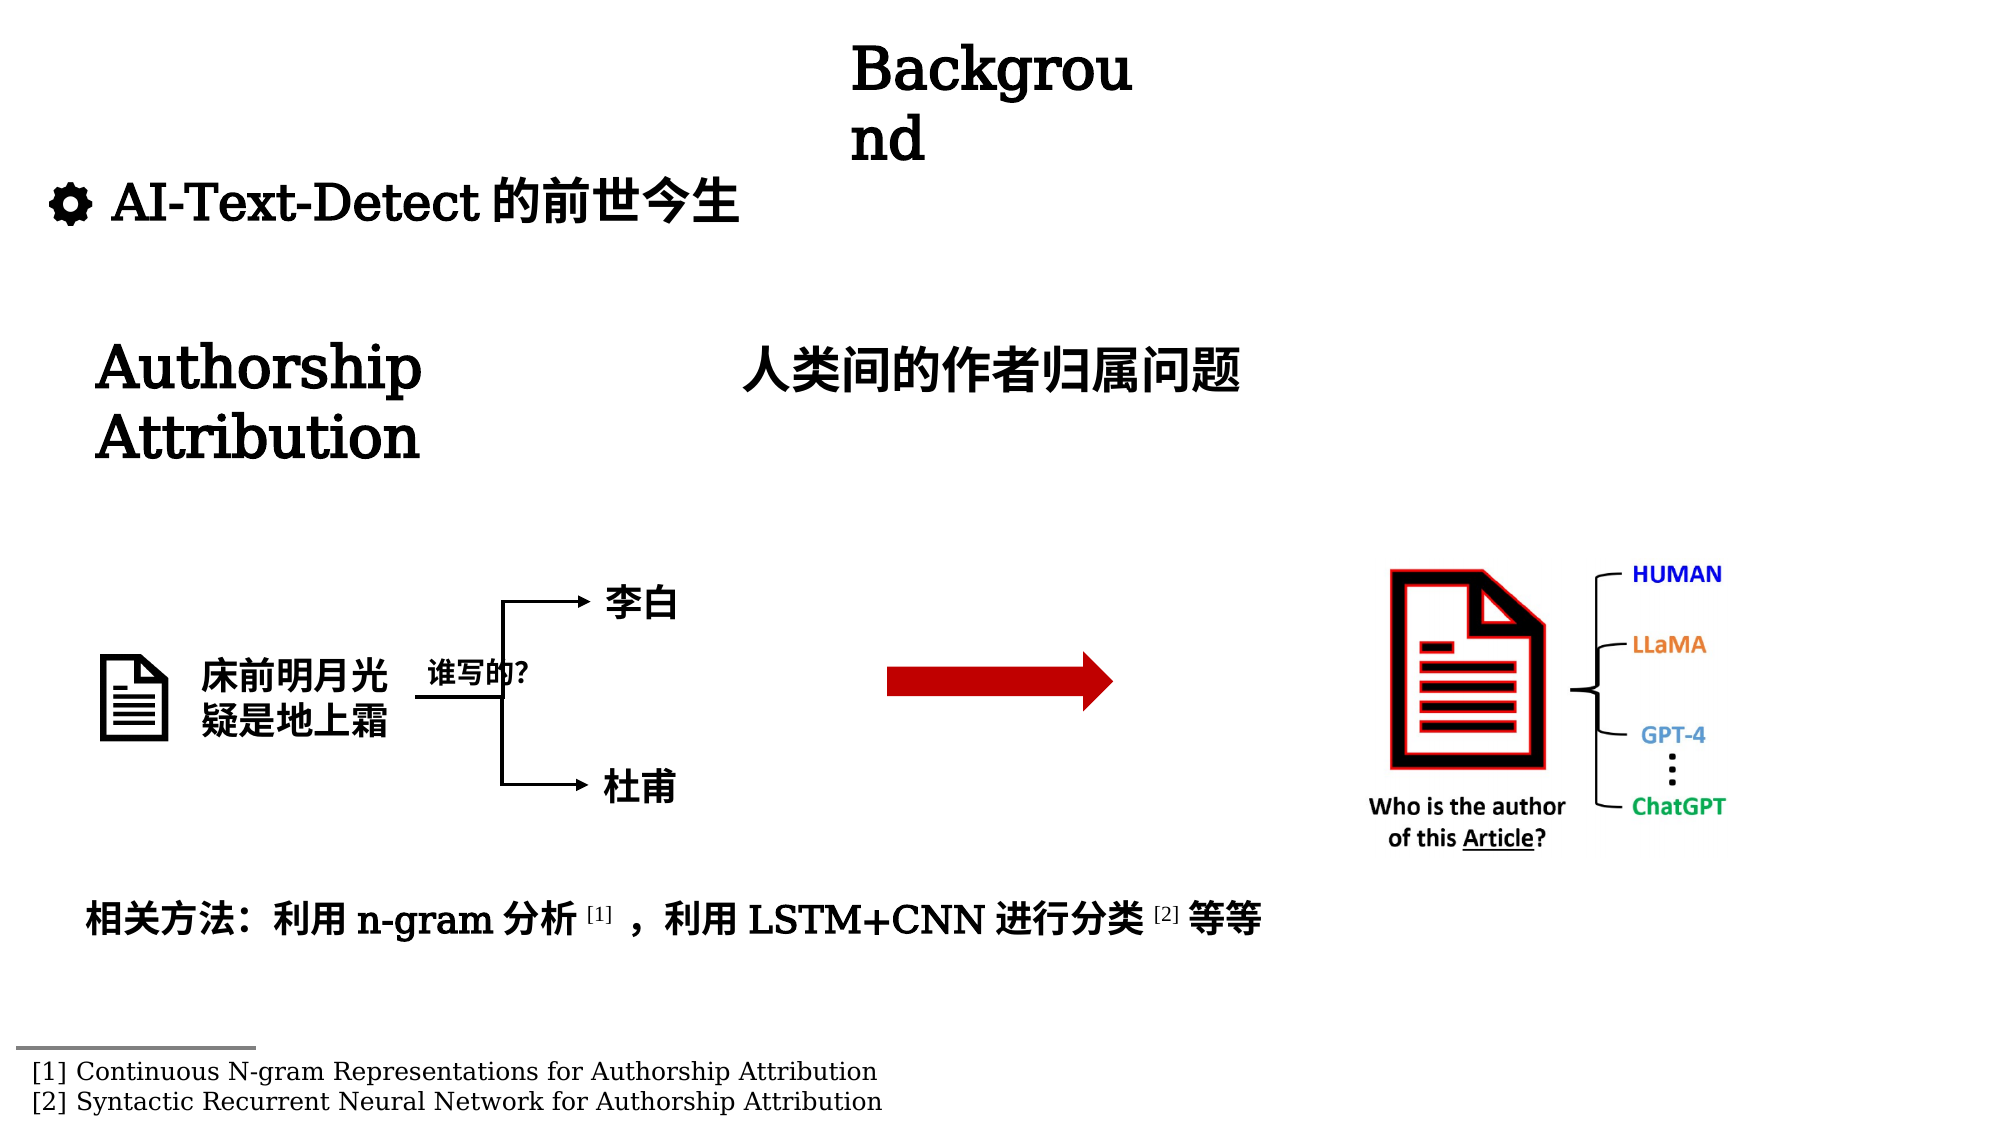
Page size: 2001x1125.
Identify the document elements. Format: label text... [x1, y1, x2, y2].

picture [81, 645, 187, 750]
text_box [415, 602, 591, 698]
picture [1303, 532, 1818, 863]
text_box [415, 697, 589, 786]
text_box [1] Continuous N-gram Representations for Authorship Attribution [2] Syntactic Recurrent Neural Network for Authorship Attribution [16, 1048, 1040, 1123]
text_box 杜甫 [588, 755, 697, 815]
text_box 人类间的作者归属问题 [726, 331, 1274, 407]
text_box [887, 651, 1114, 712]
text_box Authorship Attribution [81, 321, 723, 477]
text_box 李白 [590, 571, 699, 632]
text_box 相关方法：利用n-gram分析[1] ，利用LSTM+CNN进行分类[2]等等 [70, 888, 1458, 948]
text_box 床前明月光 疑是地上霜 [186, 644, 415, 750]
text_box Background [835, 23, 1165, 178]
picture [40, 173, 102, 235]
text_box AI-Text-Detect的前世今生 [81, 162, 810, 238]
